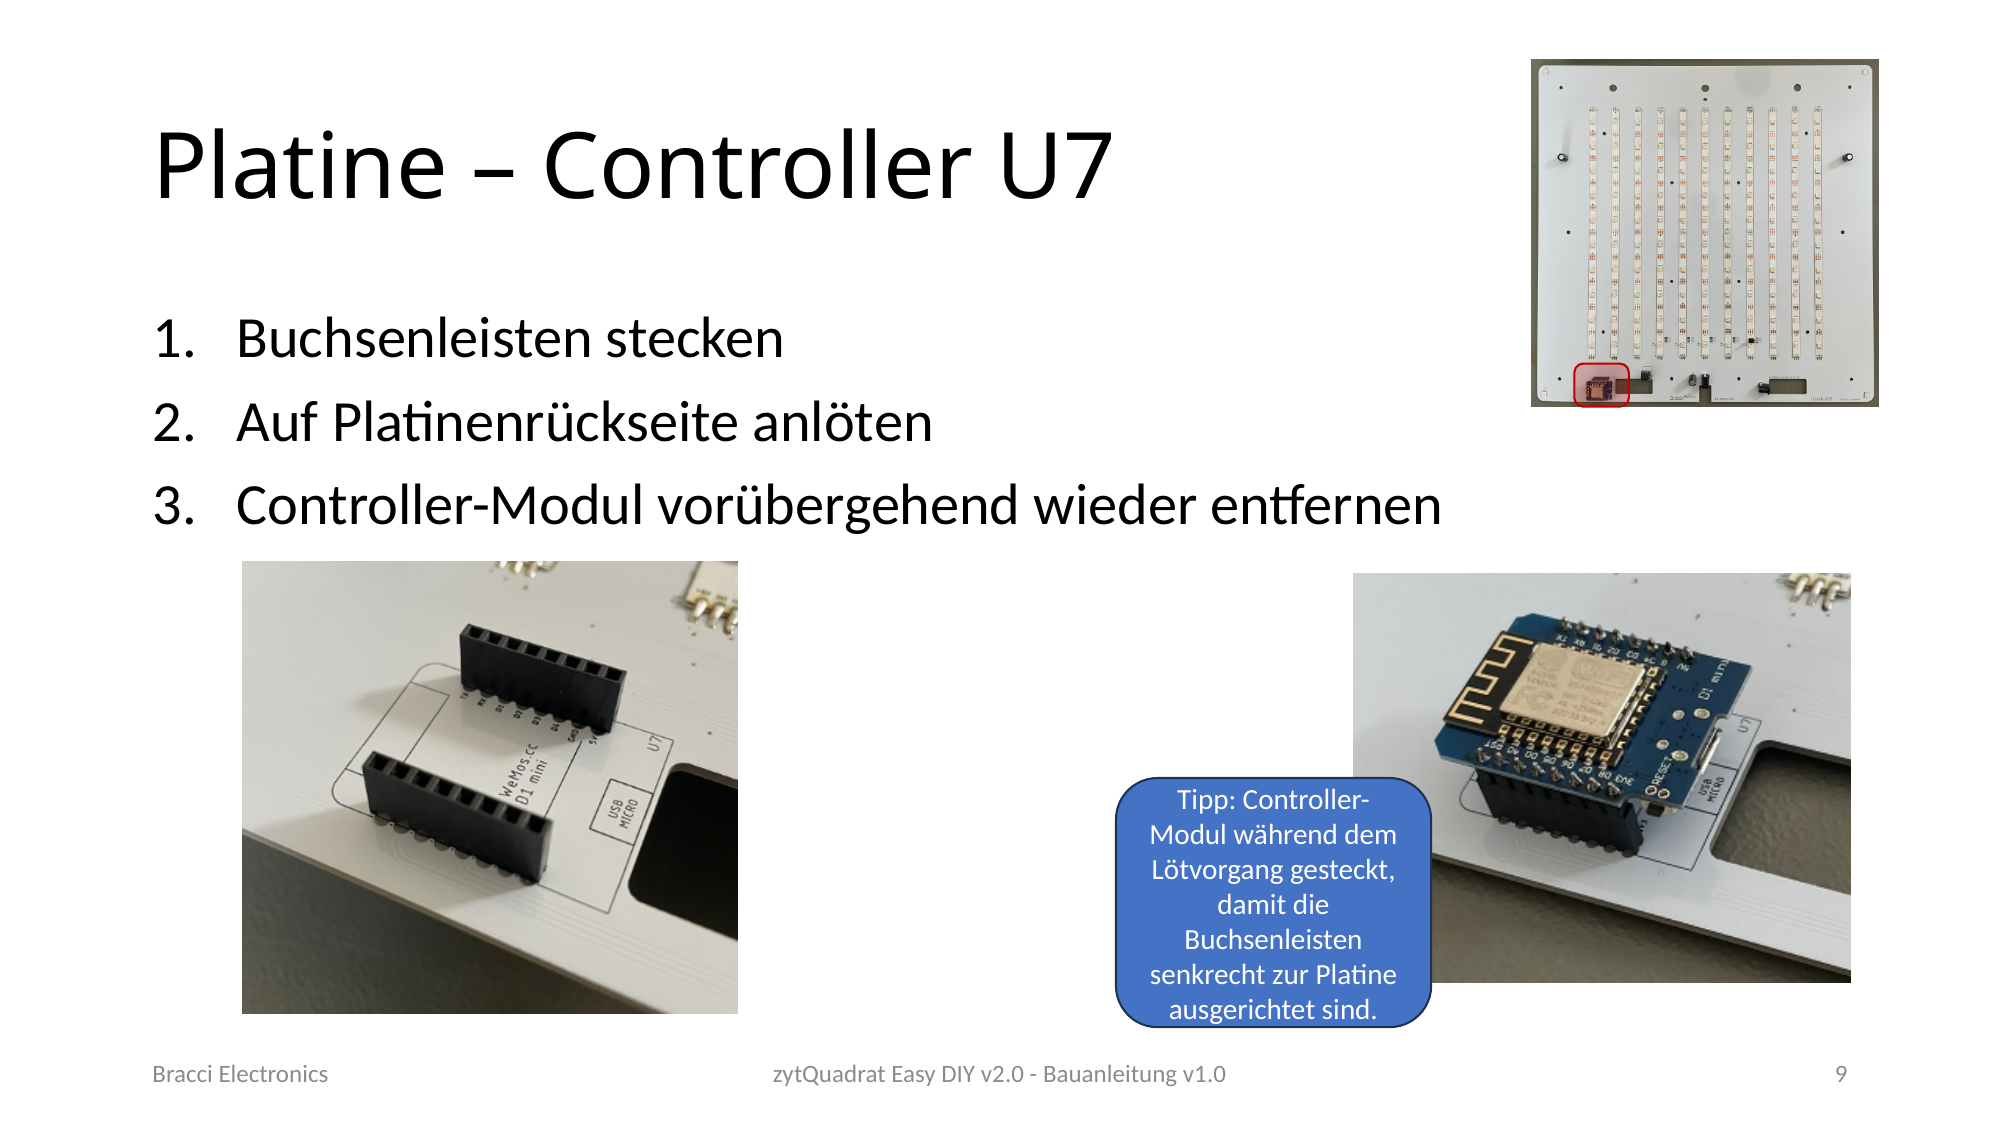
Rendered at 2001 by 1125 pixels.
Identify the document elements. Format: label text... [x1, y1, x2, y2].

title Platine – Controller U7 [137, 59, 1531, 278]
slide_number Bracci Electronics [137, 1042, 588, 1103]
footer zytQuadrat Easy DIY v2.0 - Bauanleitung v1.0 [662, 1042, 1338, 1103]
text_box Tipp: Controller-Modul während dem Lötvorgang gesteckt, damit die Buchsenleisten senkrecht zur Platine ausgerichtet sind. [1114, 776, 1433, 1029]
picture [1531, 59, 1879, 407]
slide_number 9 [1412, 1042, 1863, 1103]
picture [1353, 573, 1851, 983]
picture [242, 561, 738, 1014]
list Buchsenleisten stecken Auf Platinenrückseite anlöten Controller-Modul vorübergehend wieder entfernen [137, 299, 1863, 1014]
